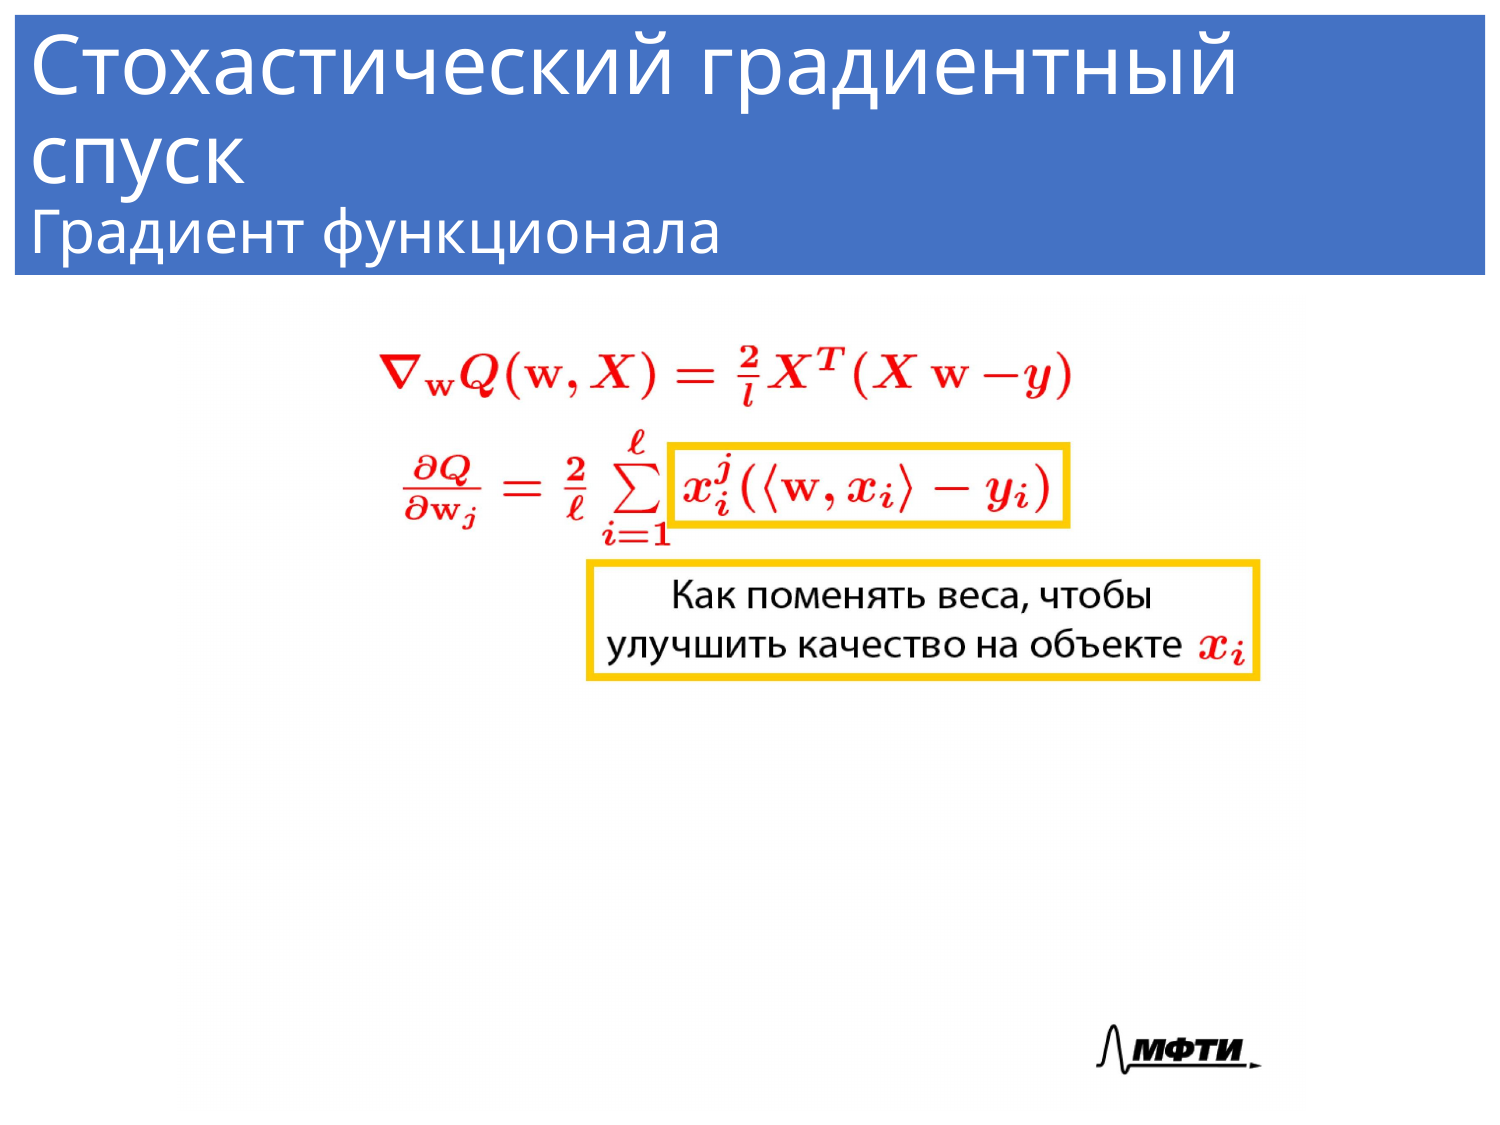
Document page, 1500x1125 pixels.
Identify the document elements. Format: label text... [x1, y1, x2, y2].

title Стохастический градиентный спуск Градиент функционала [14, 14, 1486, 275]
picture [177, 295, 1306, 1111]
